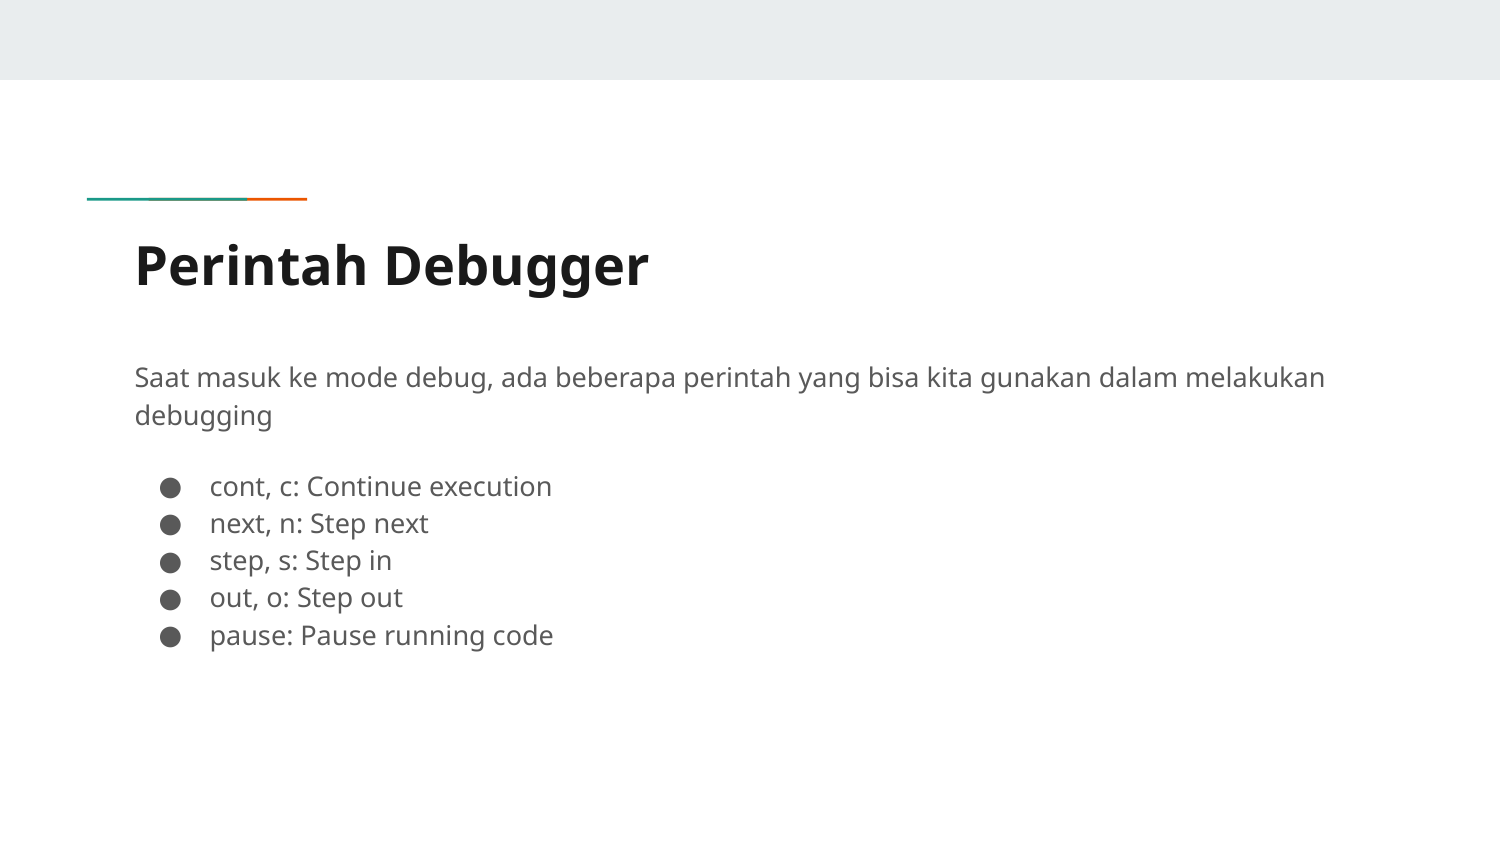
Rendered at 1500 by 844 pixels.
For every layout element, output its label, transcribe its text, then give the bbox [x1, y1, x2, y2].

title Perintah Debugger [119, 216, 1381, 305]
list Saat masuk ke mode debug, ada beberapa perintah yang bisa kita gunakan dalam melakukan debugging cont, c: Continue execution next, n: Step next step, s: Step in out, o: Step out pause: Pause running code [119, 341, 1381, 712]
